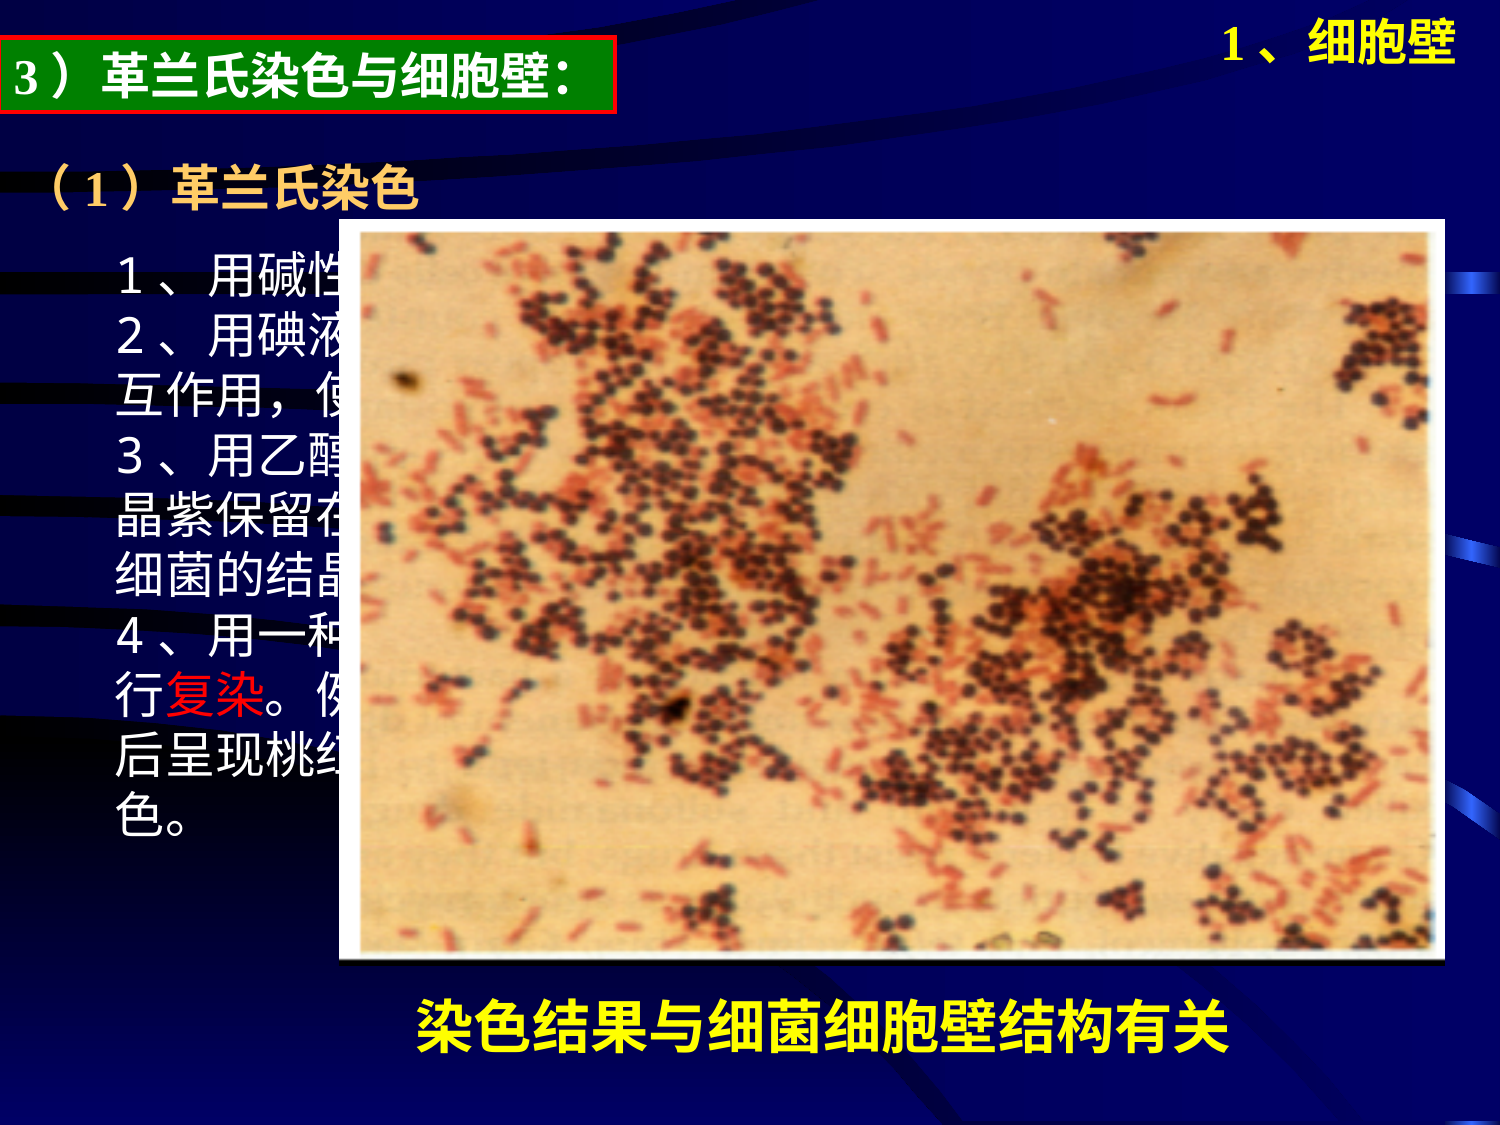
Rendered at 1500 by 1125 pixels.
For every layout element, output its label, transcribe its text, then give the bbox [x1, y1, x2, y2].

text_box 染色结果与细菌细胞壁结构有关 [401, 982, 1283, 1068]
text_box 3）革兰氏染色与细胞壁： [0, 37, 616, 113]
text_box 1、细胞壁 [1205, 3, 1473, 79]
text_box （1）革兰氏染色 [0, 148, 436, 224]
text_box 1、用碱性染料结晶紫对菌液涂片进行初染。 2、用碘液进行媒染，其作用是提高染料和细胞间的相互作用，使二者结合得更牢固。 3、用乙醇或丙酮冲洗进行脱色。在经历脱色后仍将结晶紫保留在细胞内的为革兰氏阳性细菌，而革兰氏阴性细菌的结晶紫被洗掉，细胞呈无色。 4、用一种与结晶紫具有不同颜色的碱性染料对涂片进行复染。例如沙黄，它使原来无色的革兰氏阴性细菌最后呈现桃红到红色，而革兰氏阳性细菌继续保持深紫色。 [100, 175, 1365, 851]
picture [339, 219, 1445, 967]
